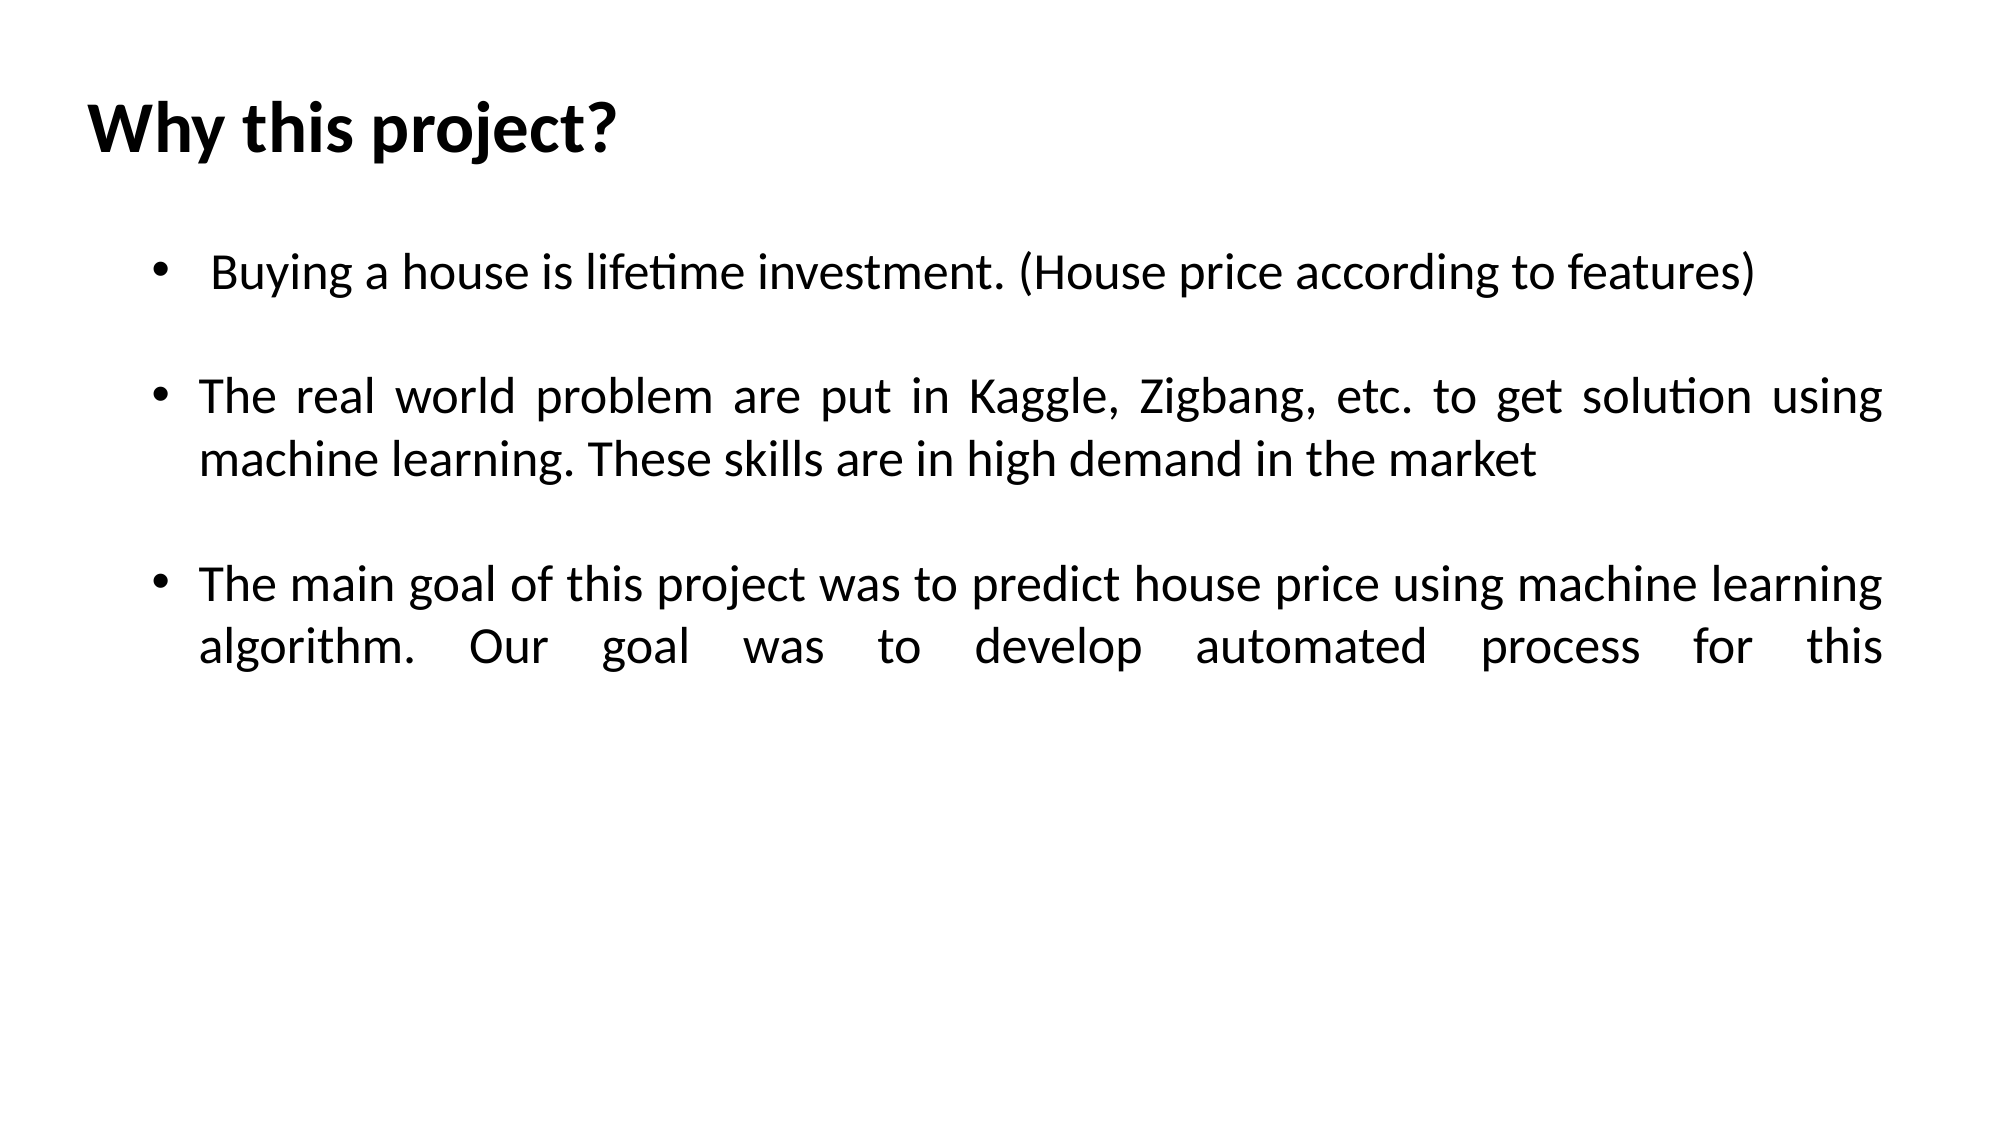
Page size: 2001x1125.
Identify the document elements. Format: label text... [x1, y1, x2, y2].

text_box Buying a house is lifetime investment. (House price according to features) The real world problem are put in Kaggle, Zigbang, etc. to get solution using machine learning. These skills are in high demand in the market The main goal of this project was to predict house price using machine learning algorithm. Our goal was to develop automated process for this [136, 229, 1900, 745]
text_box Why this project? [73, 72, 635, 175]
